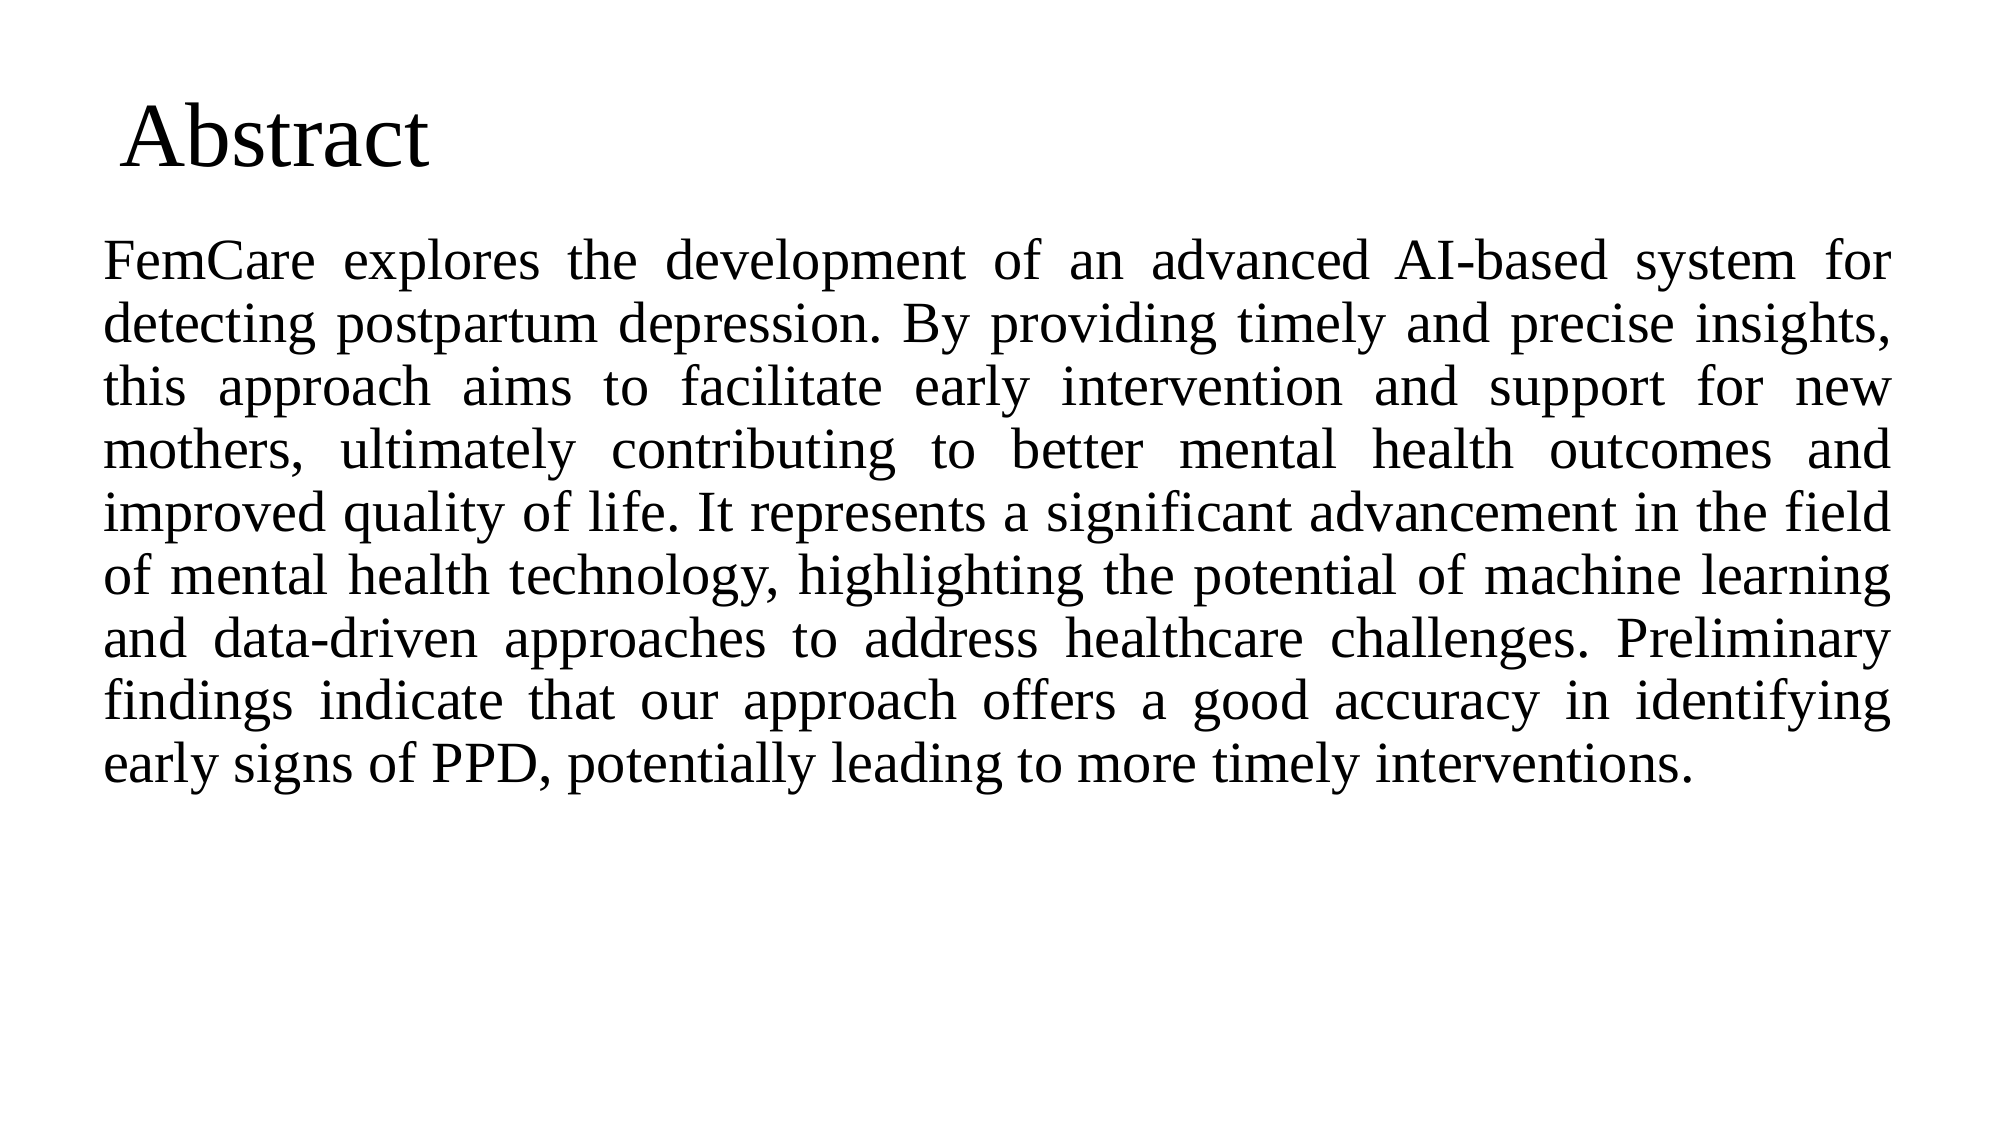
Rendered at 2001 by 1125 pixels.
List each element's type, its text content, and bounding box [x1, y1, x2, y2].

list FemCare explores the development of an advanced AI-based system for detecting postpartum depression. By providing timely and precise insights, this approach aims to facilitate early intervention and support for new mothers, ultimately contributing to better mental health outcomes and improved quality of life. It represents a significant advancement in the field of mental health technology, highlighting the potential of machine learning and data-driven approaches to address healthcare challenges. Preliminary findings indicate that our approach offers a good accuracy in identifying early signs of PPD, potentially leading to more timely interventions. [69, 222, 1909, 1014]
title Abstract [104, 51, 648, 222]
